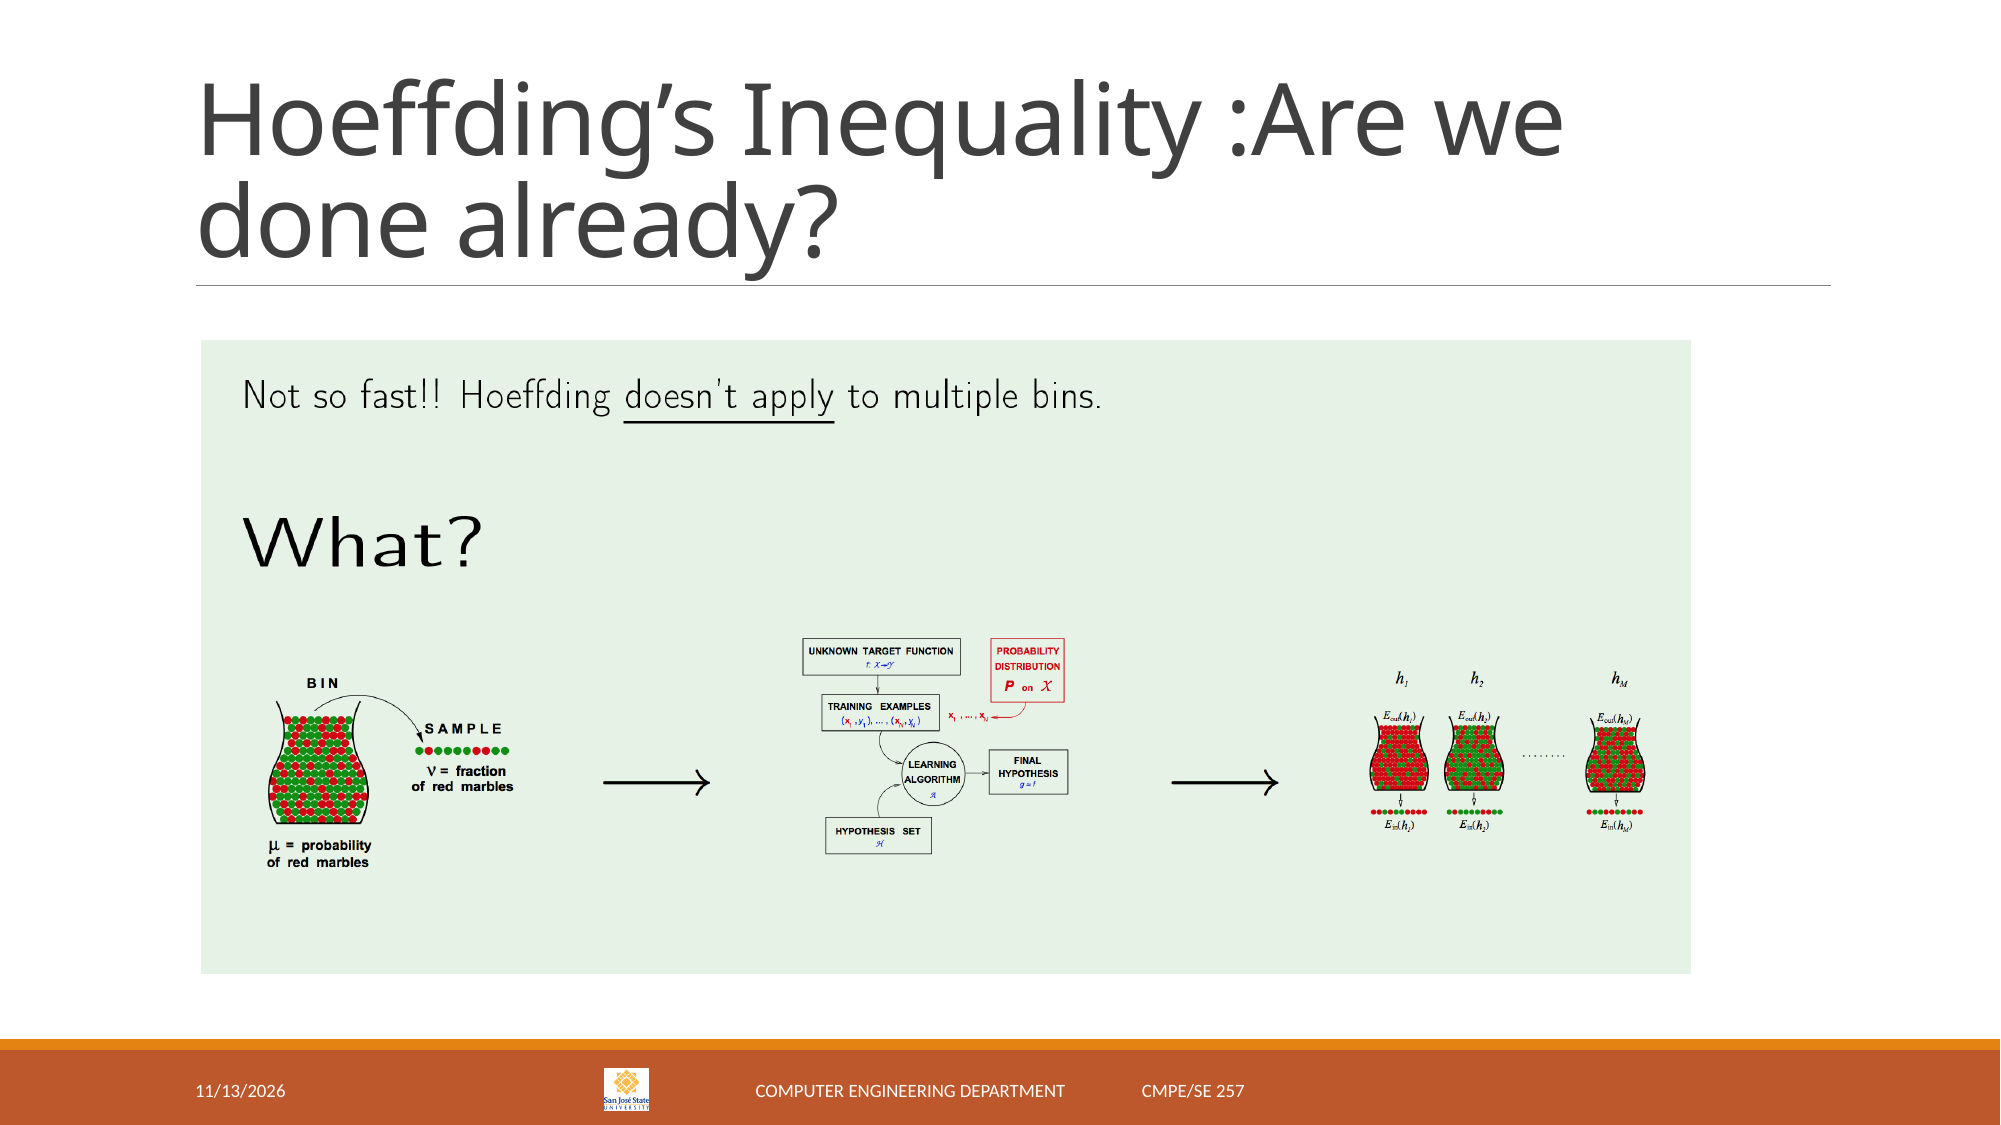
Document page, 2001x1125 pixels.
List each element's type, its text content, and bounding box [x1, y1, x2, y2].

picture [200, 340, 1692, 975]
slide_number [180, 1059, 586, 1120]
title Hoeffding’s Inequality :Are we done already? [180, 47, 1830, 285]
footer Computer Engineering Department CMPE/SE 257 [604, 1059, 1396, 1120]
